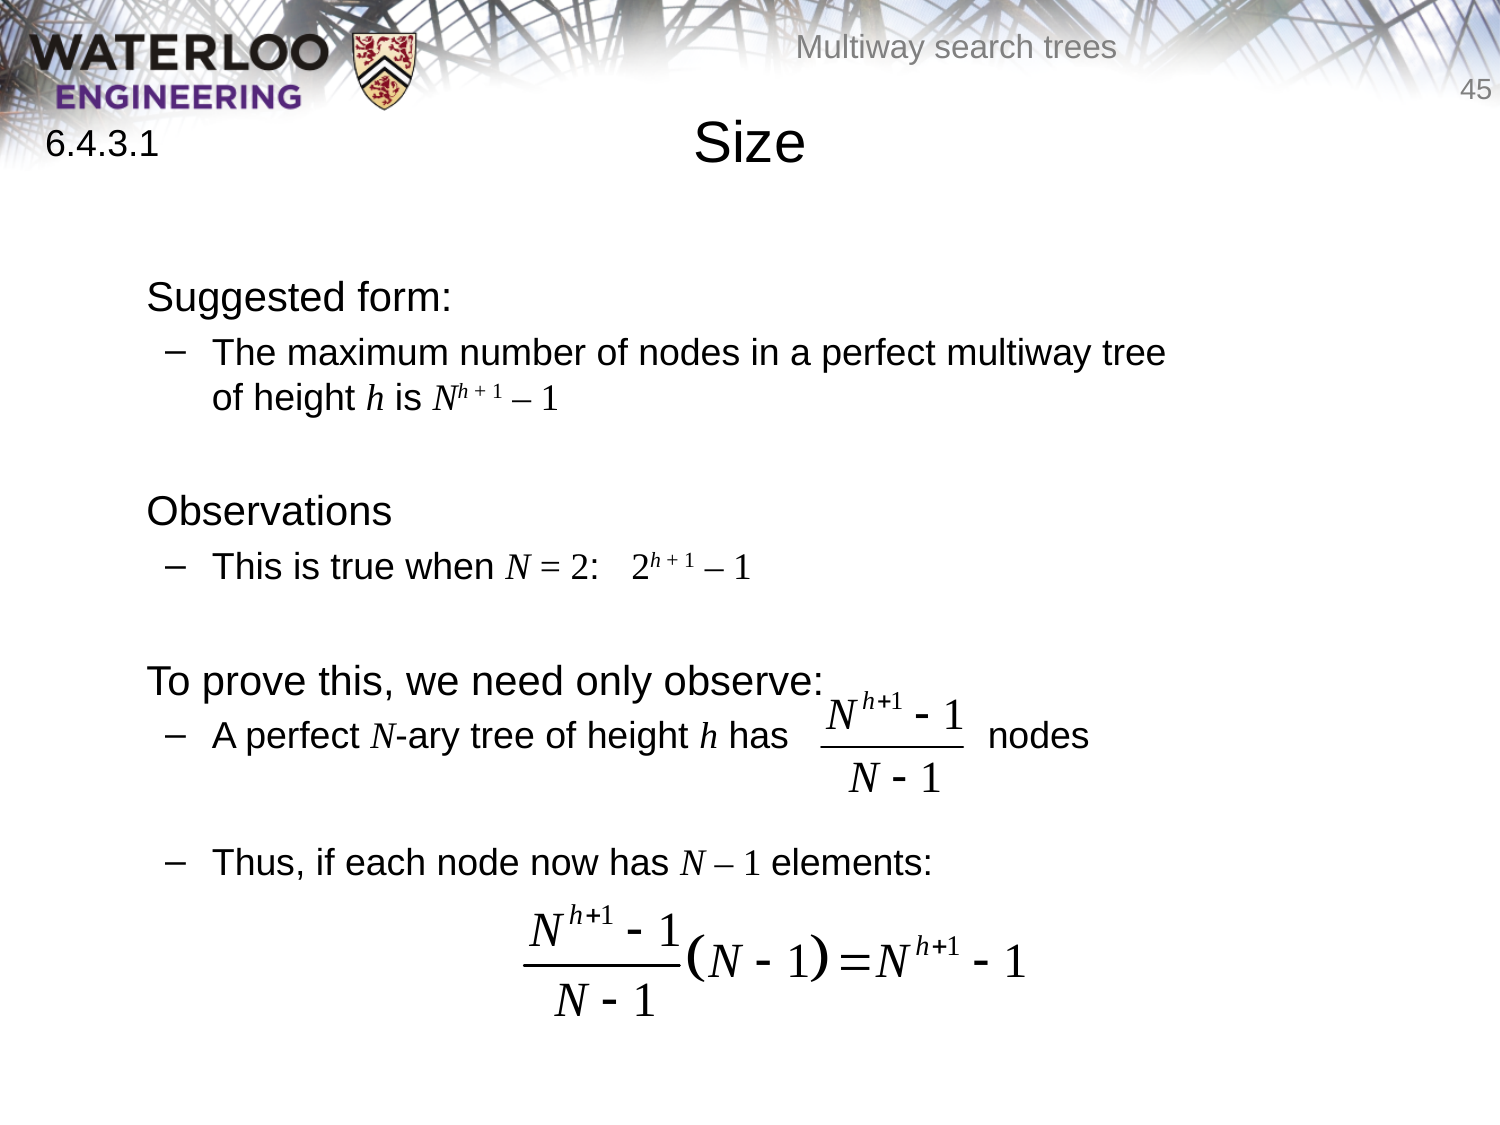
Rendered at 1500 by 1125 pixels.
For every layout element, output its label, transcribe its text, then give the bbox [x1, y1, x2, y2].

title Size [74, 44, 1426, 233]
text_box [812, 680, 972, 803]
list Suggested form: The maximum number of nodes in a perfect multiway tree of height h is Nh + 1 – 1 Observations This is true when N = 2: 2h + 1 – 1 To prove this, we need only observe: A perfect N-ary tree of height h has nodes Thus, if each node now has N – 1 elements: [74, 262, 1426, 1006]
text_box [514, 892, 1033, 1028]
picture [0, 0, 1500, 1125]
text_box 6.4.3.1 [30, 111, 175, 172]
